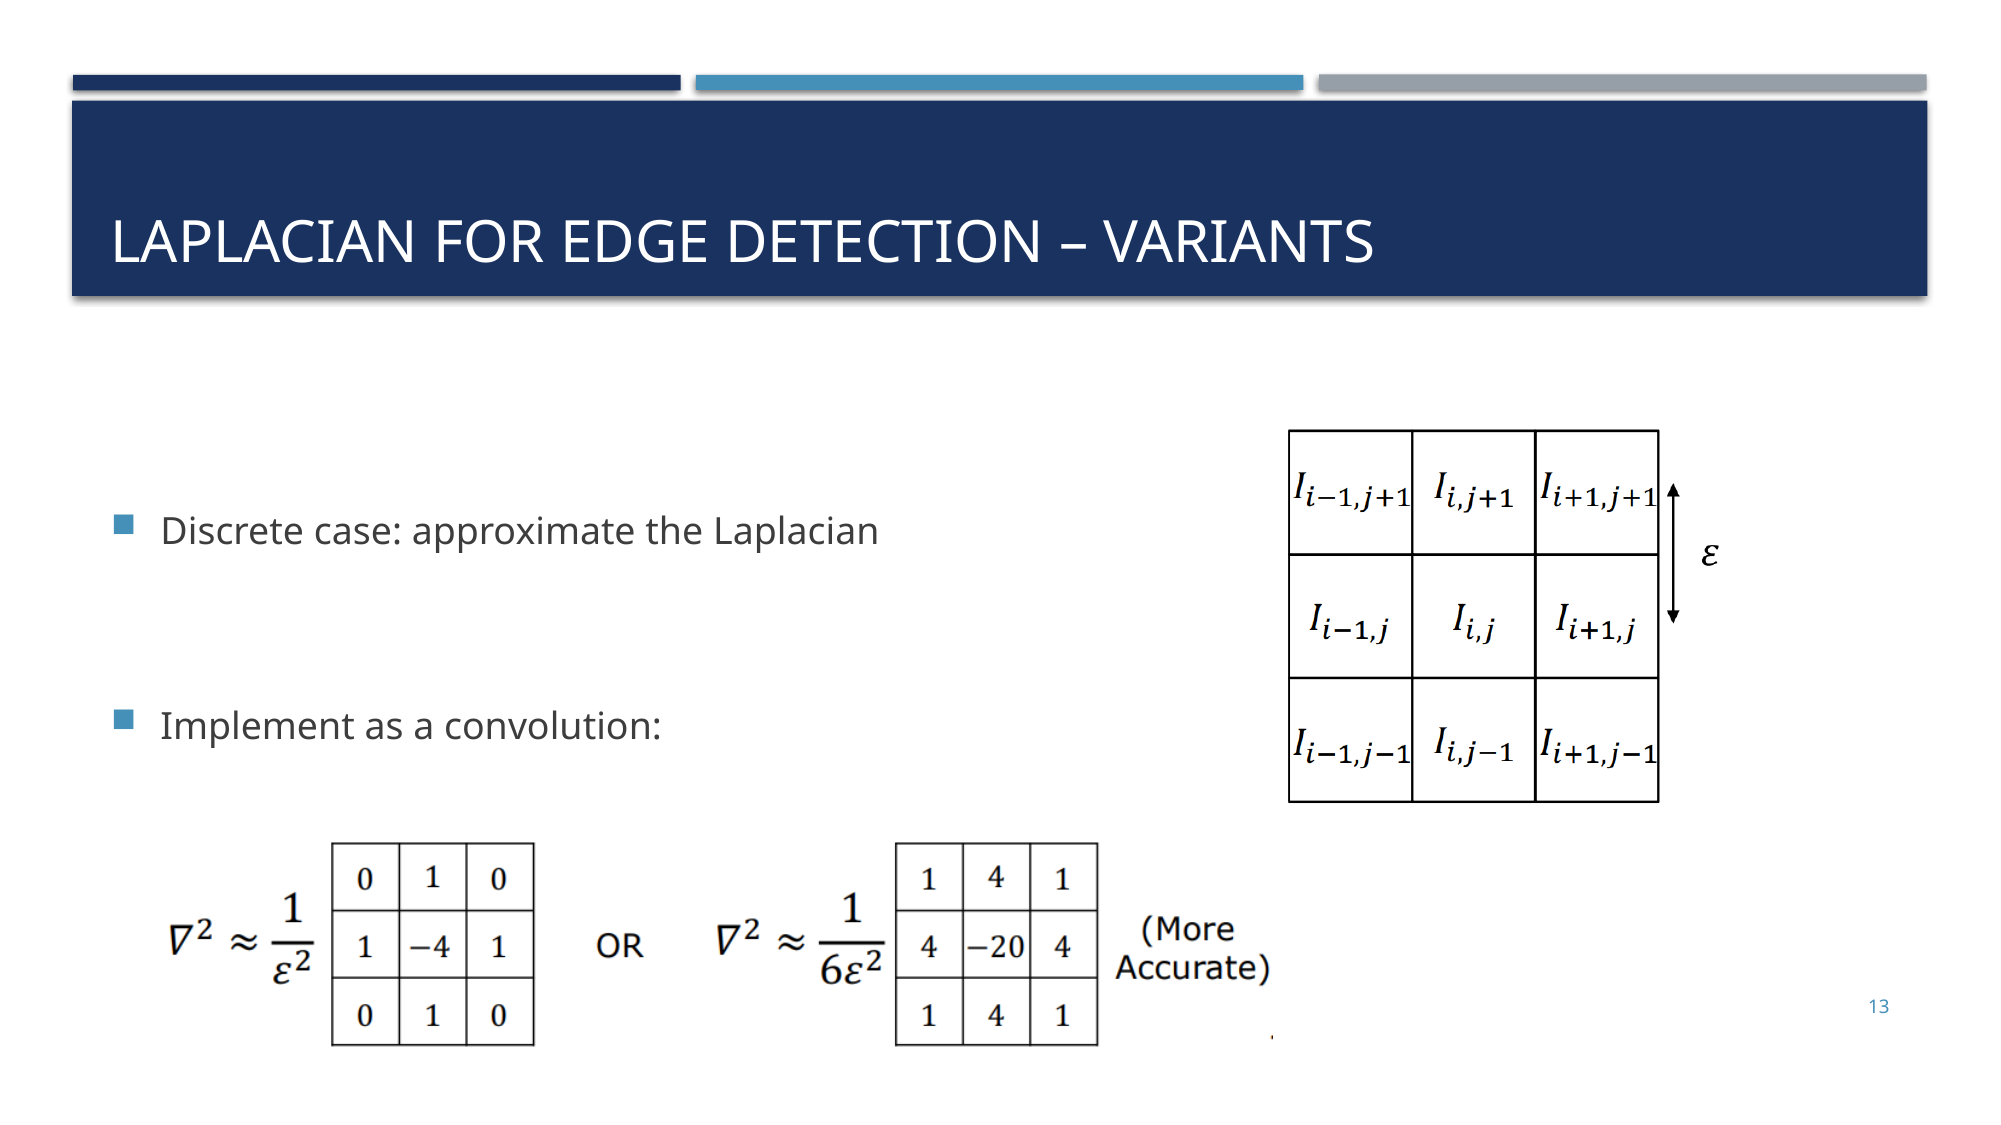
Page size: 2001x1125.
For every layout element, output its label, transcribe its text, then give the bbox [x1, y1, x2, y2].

title Laplacian for edge detection – variants [95, 115, 1905, 282]
picture [143, 809, 1274, 1056]
slide_number 13 [1732, 977, 1905, 1037]
picture [1278, 414, 1733, 811]
